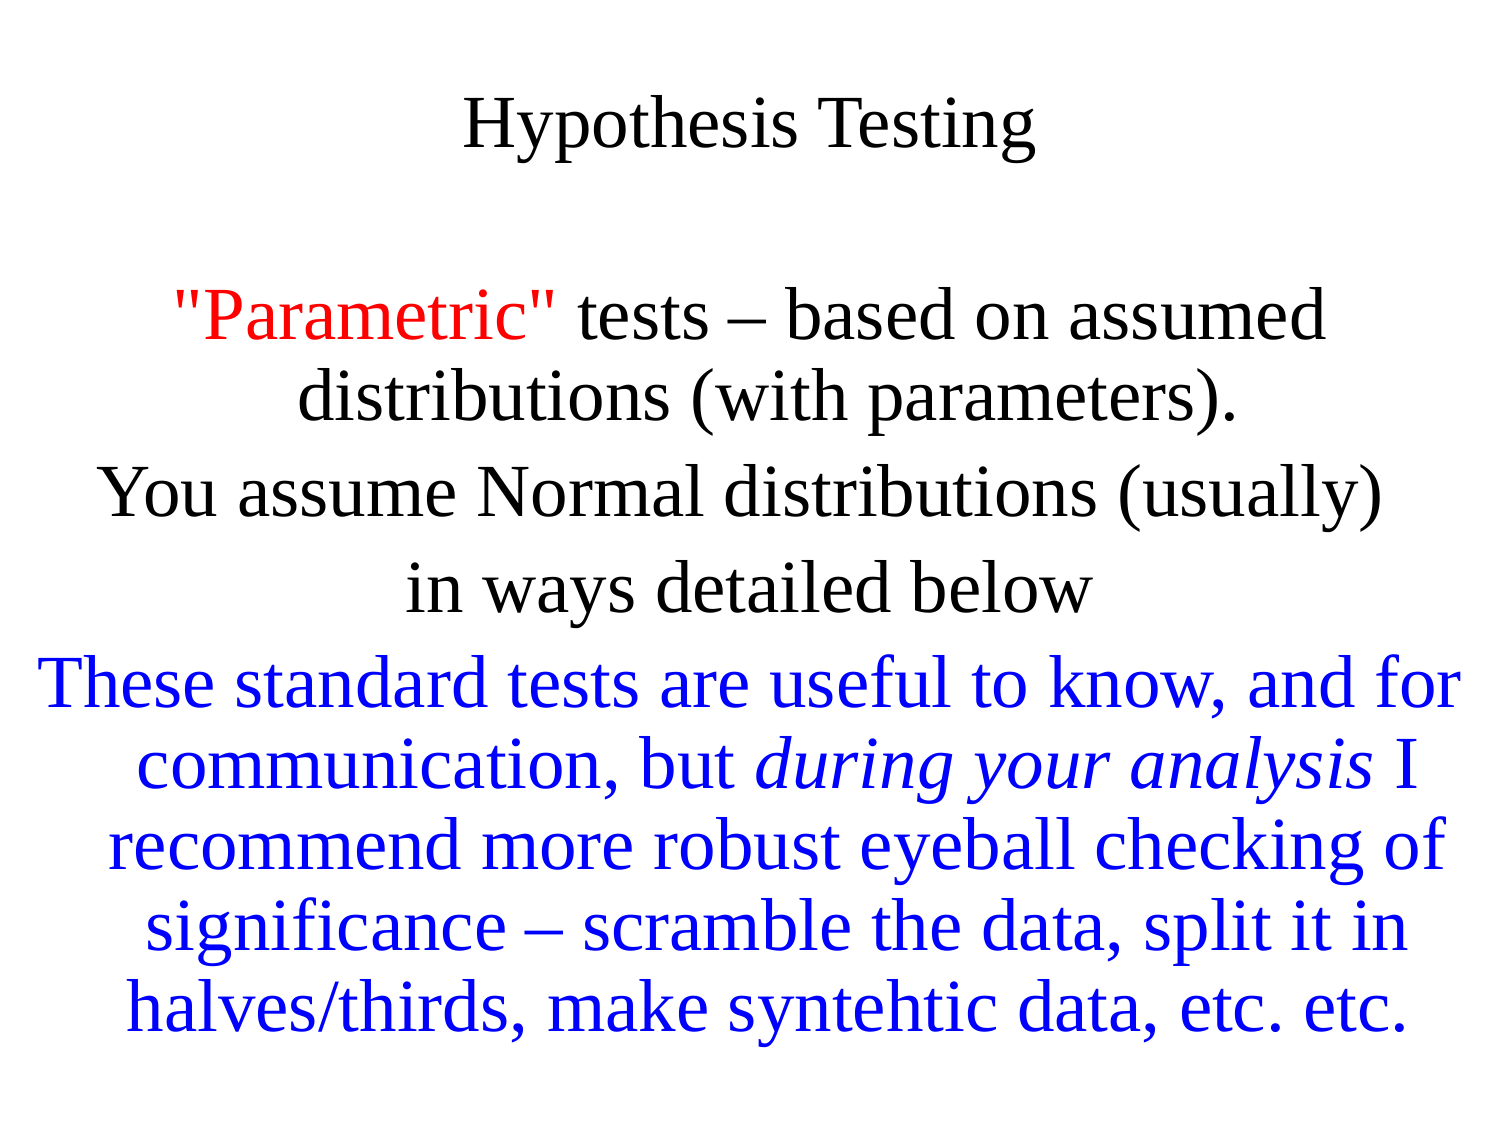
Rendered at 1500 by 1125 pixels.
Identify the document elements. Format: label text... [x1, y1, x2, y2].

text_box Hypothesis Testing "Parametric" tests – based on assumed distributions (with parameters). You assume Normal distributions (usually) in ways detailed below These standard tests are useful to know, and for communication, but during your analysis I recommend more robust eyeball checking of significance – scramble the data, split it in halves/thirds, make syntehtic data, etc. etc. [0, 74, 1500, 1125]
